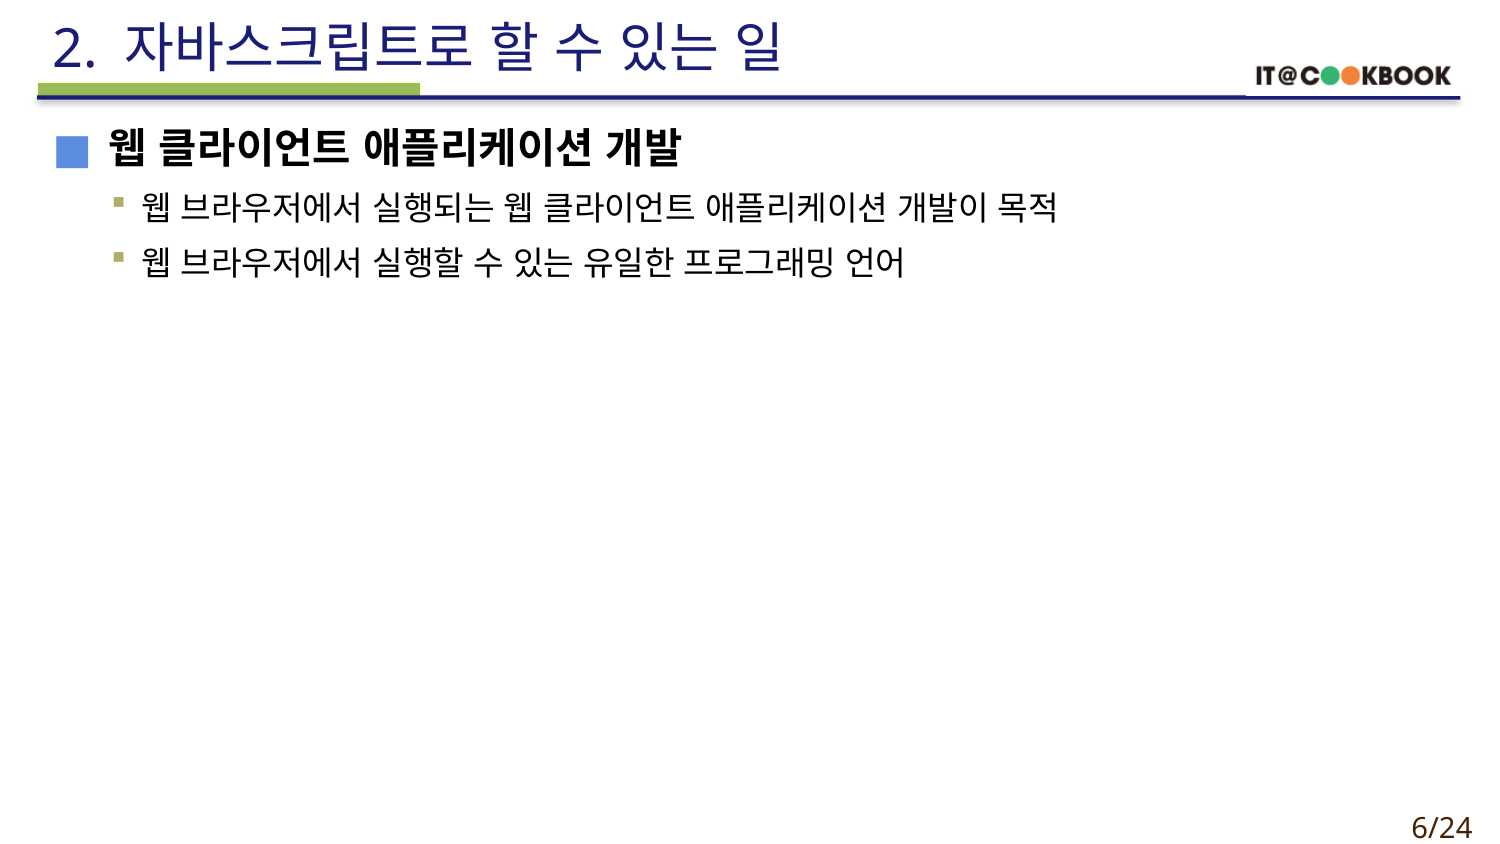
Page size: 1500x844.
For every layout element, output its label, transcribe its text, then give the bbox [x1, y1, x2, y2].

picture [1246, 57, 1463, 96]
title 2. 자바스크립트로 할 수 있는 일 [37, 10, 1278, 82]
list 웹 클라이언트 애플리케이션 개발 웹 브라우저에서 실행되는 웹 클라이언트 애플리케이션 개발이 목적 웹 브라우저에서 실행할 수 있는 유일한 프로그래밍 언어 [37, 114, 1463, 818]
